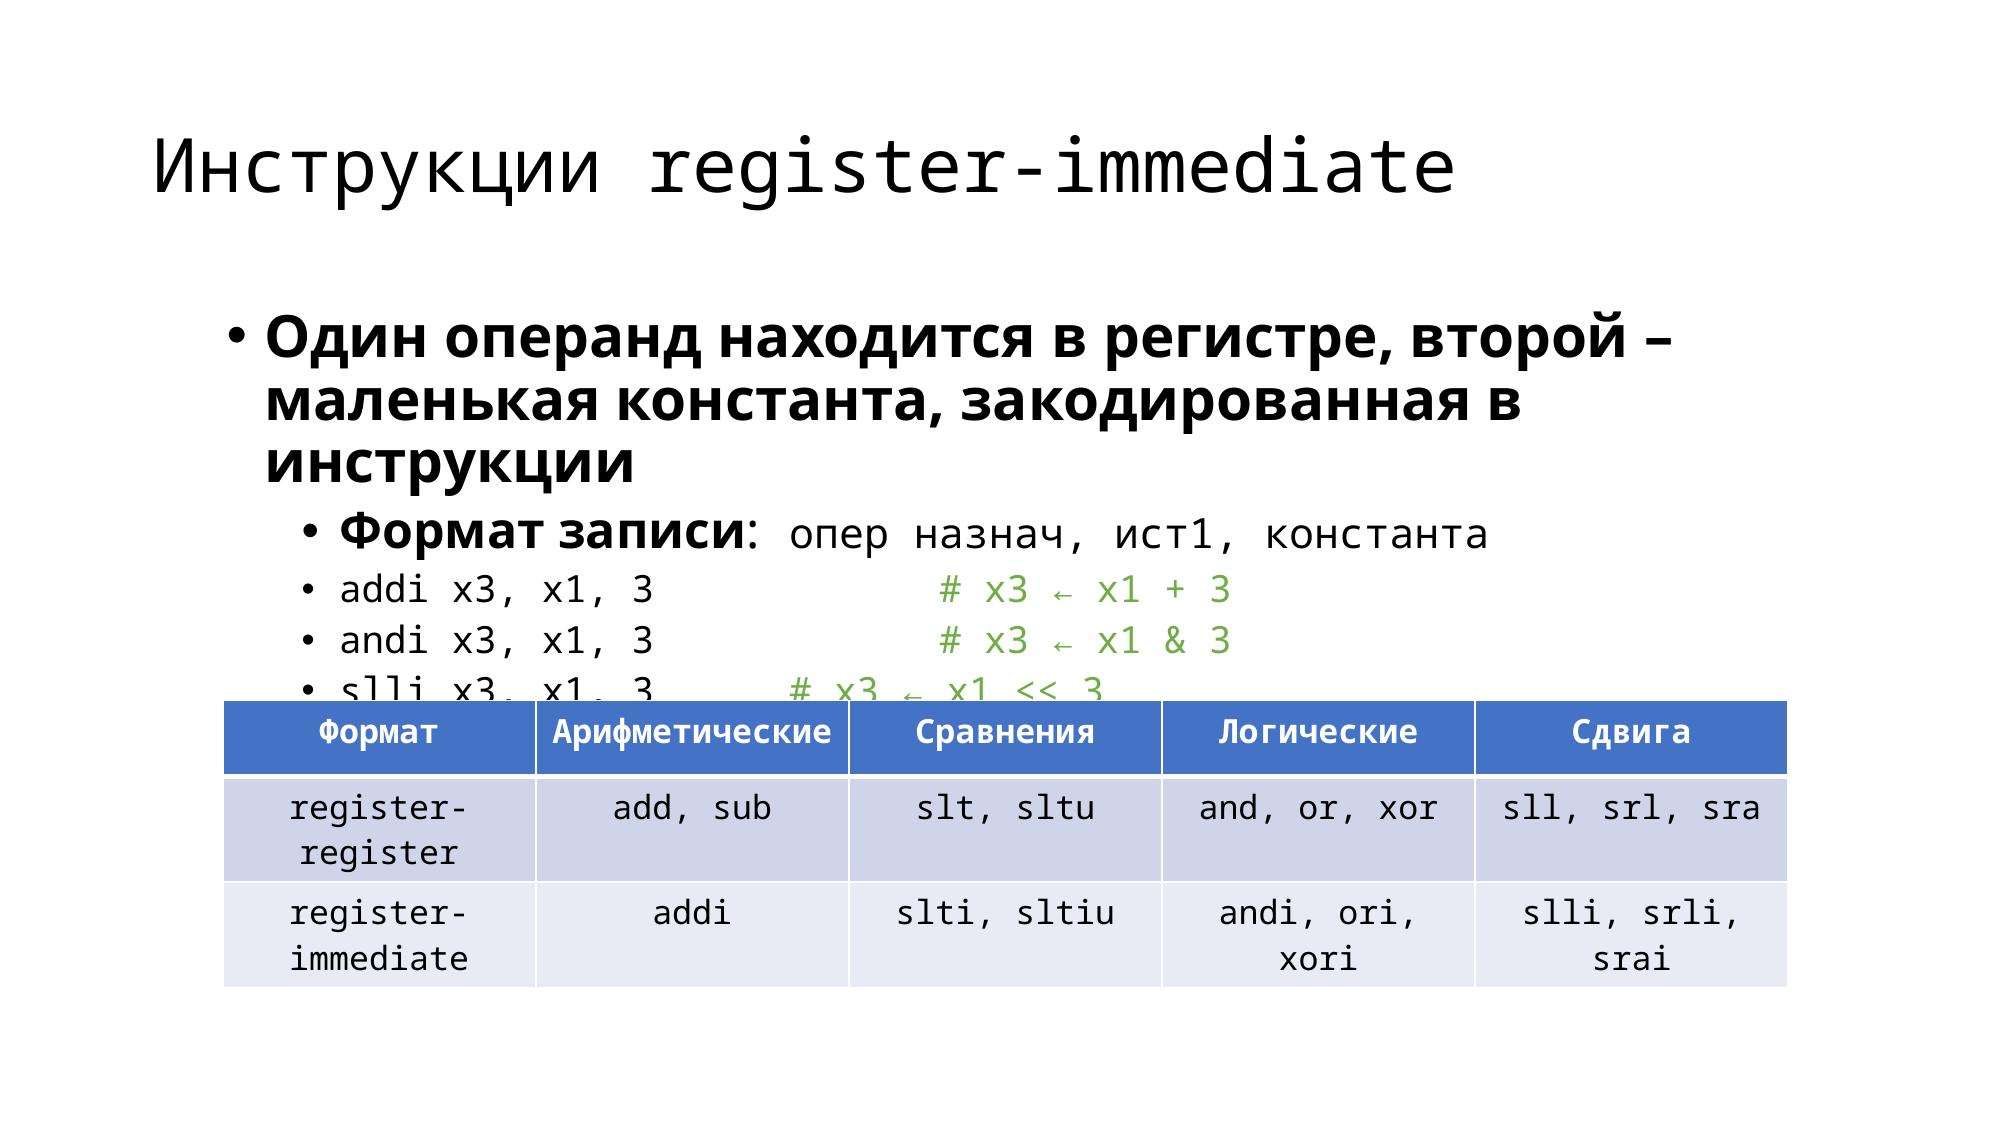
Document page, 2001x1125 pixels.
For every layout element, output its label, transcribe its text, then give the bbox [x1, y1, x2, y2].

table_cell and, or, xor [1163, 779, 1474, 881]
table_cell addi [537, 883, 848, 987]
table_cell register-immediate [224, 883, 535, 987]
table_cell slt, sltu [850, 779, 1161, 881]
table_cell sll, srl, sra [1476, 779, 1787, 881]
table_header Сравнения [850, 701, 1161, 774]
title Инструкции register-immediate [137, 59, 1863, 278]
table_header Формат [224, 701, 535, 774]
table_cell register-register [224, 779, 535, 881]
table_cell slti, sltiu [850, 883, 1161, 987]
list Один операнд находится в регистре, второй – маленькая константа, закодированная в инструкции Формат записи: опер назнач, ист1, константа addi x3, x1, 3 # x3 ← x1 + 3 andi x3, x1, 3 # x3 ← x1 & 3 slli x3, x1, 3 # x3 ← x1 << 3 [211, 299, 1863, 1066]
table_cell slli, srli, srai [1476, 883, 1787, 987]
table_header Арифметические [537, 701, 848, 774]
table_header Сдвига [1476, 701, 1787, 774]
table_cell add, sub [537, 779, 848, 881]
table_cell andi, ori, xori [1163, 883, 1474, 987]
table_header Логические [1163, 701, 1474, 774]
